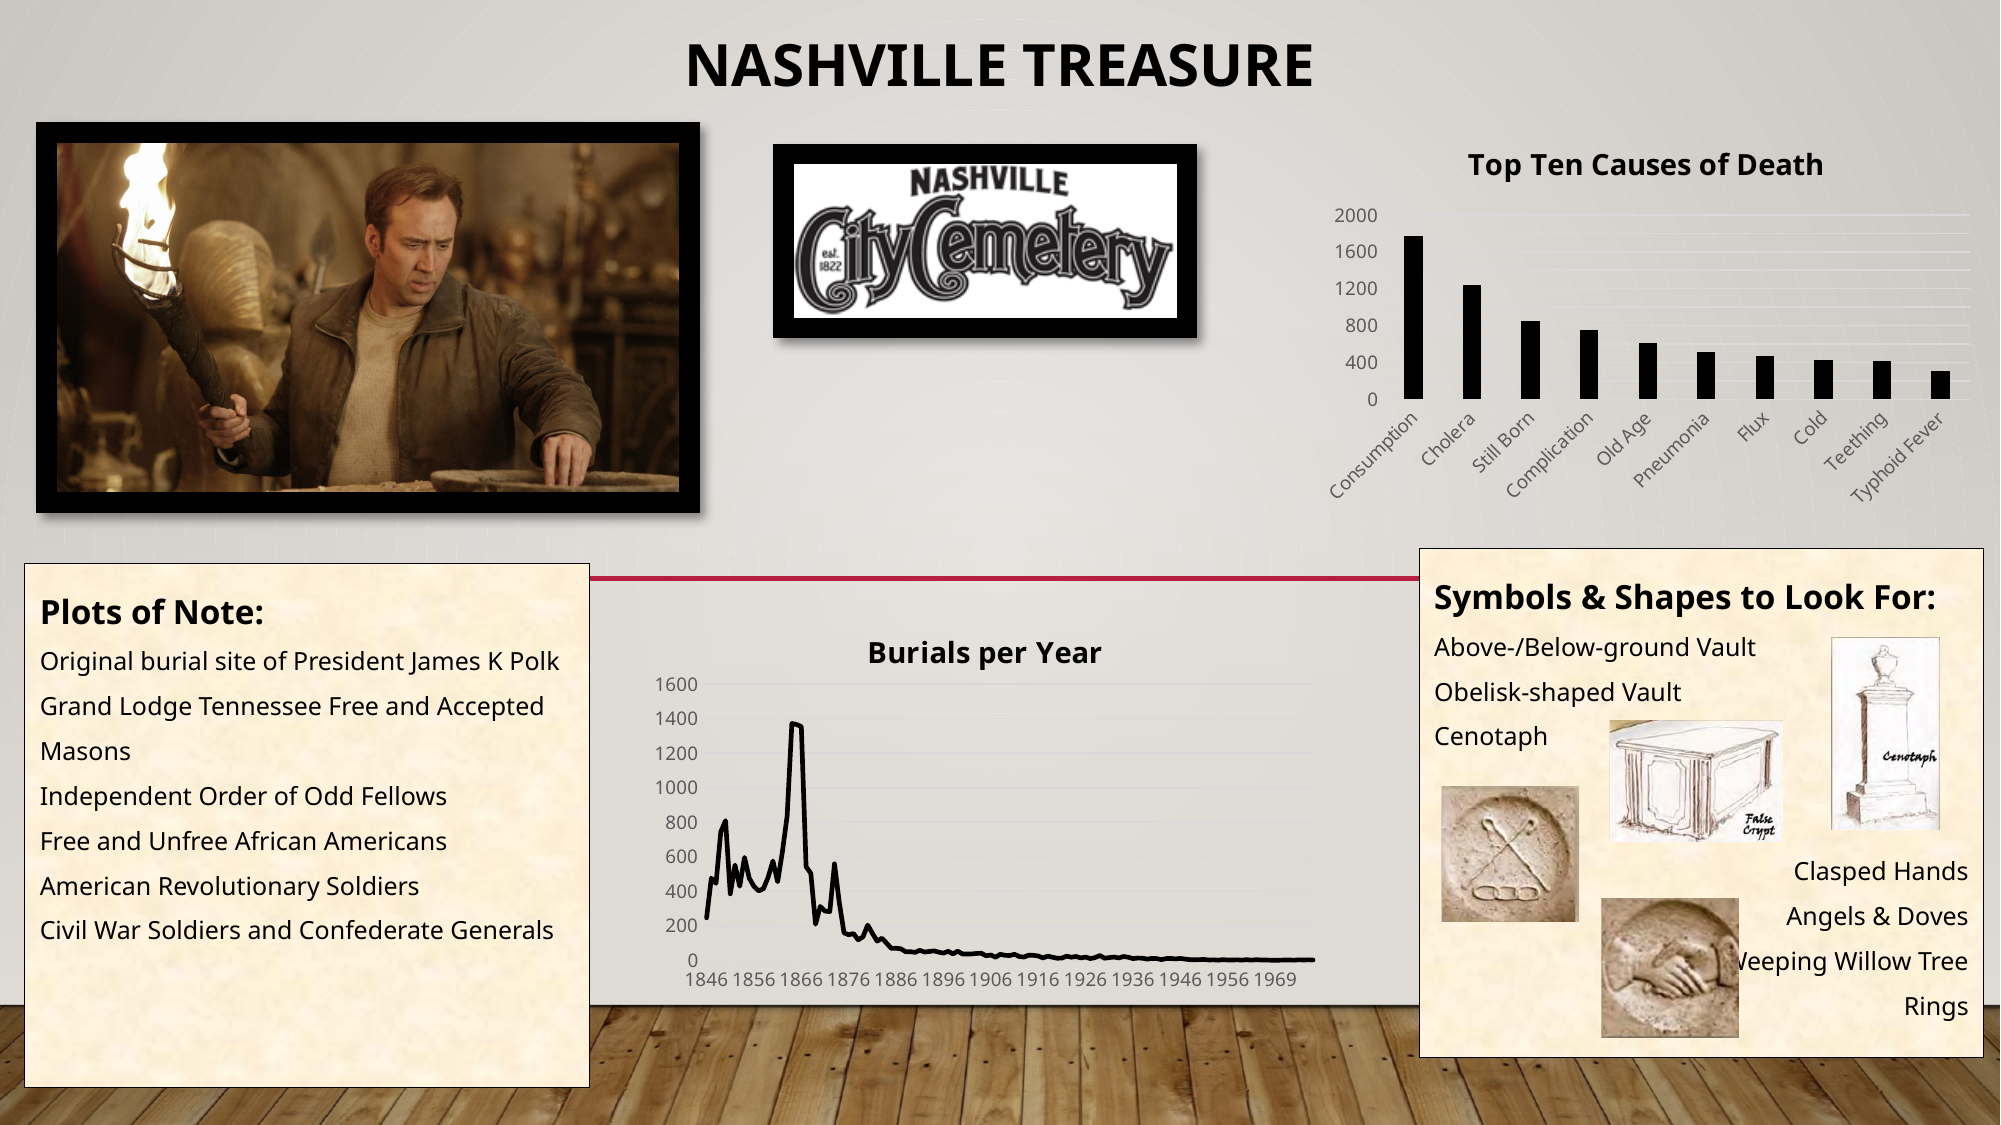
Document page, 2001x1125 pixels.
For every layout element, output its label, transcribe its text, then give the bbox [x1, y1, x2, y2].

picture [1600, 898, 1740, 1039]
text_box Plots of Note: Original burial site of President James K Polk Grand Lodge Tennessee Free and Accepted Masons Independent Order of Odd Fellows Free and Unfree African Americans American Revolutionary Soldiers Civil War Soldiers and Confederate Generals [24, 563, 590, 1088]
picture [56, 142, 680, 493]
text_box Symbols & Shapes to Look For: Above-/Below-ground Vault Obelisk-shaped Vault Cenotaph Clasped Hands Angels & Doves Weeping Willow Tree Rings [1419, 548, 1984, 1058]
picture [1609, 720, 1784, 842]
title Nashville Treasure [600, 27, 1400, 100]
chart [1308, 119, 1984, 519]
chart [637, 607, 1334, 1007]
picture [1830, 637, 1941, 831]
picture [0, 1005, 2000, 1125]
picture [793, 164, 1177, 318]
picture [1441, 786, 1580, 922]
